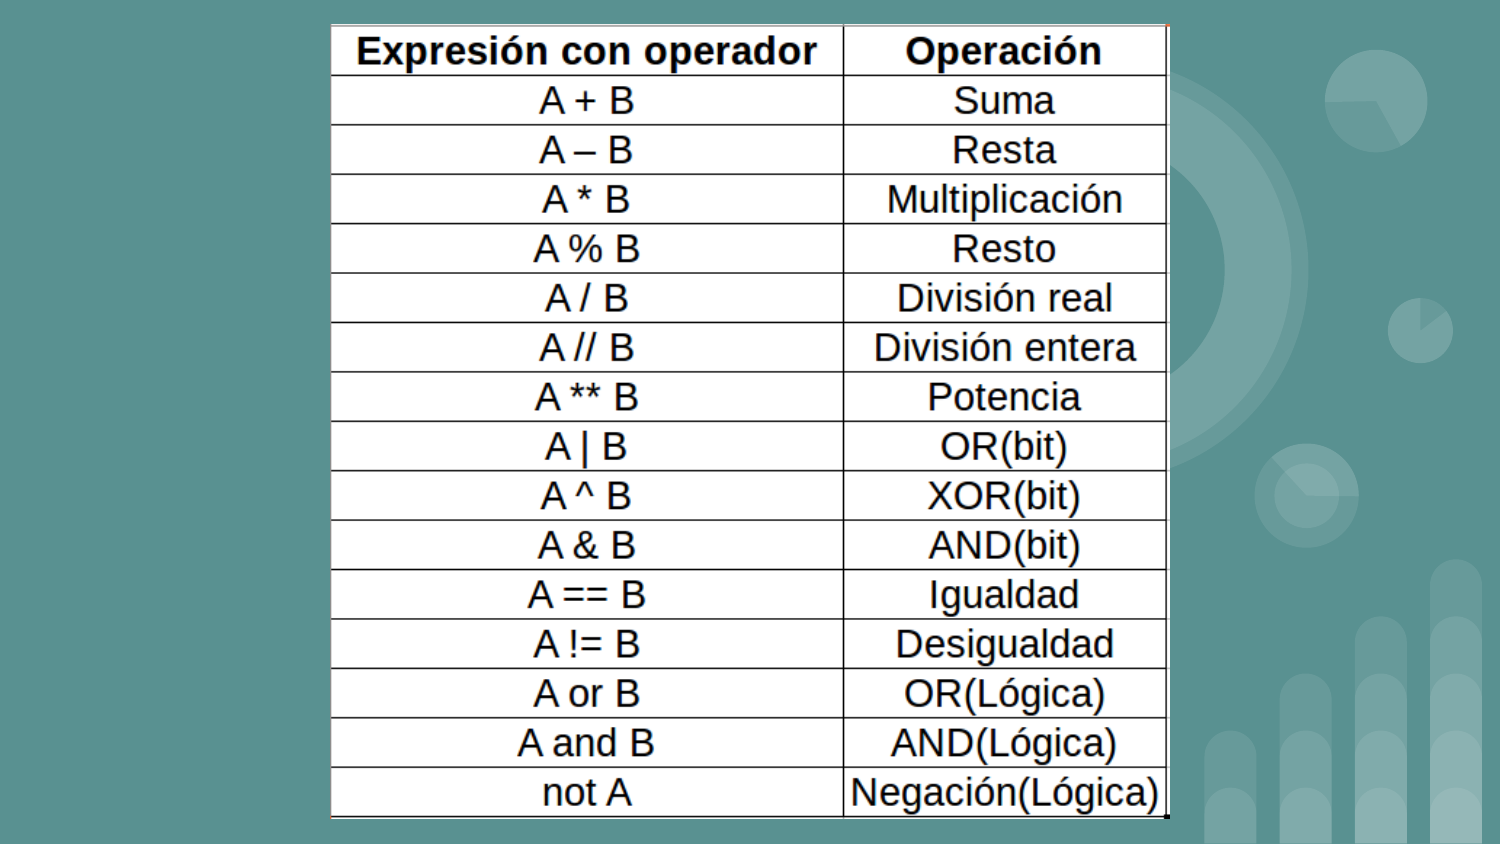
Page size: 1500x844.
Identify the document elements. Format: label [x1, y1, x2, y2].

picture [330, 24, 1170, 819]
